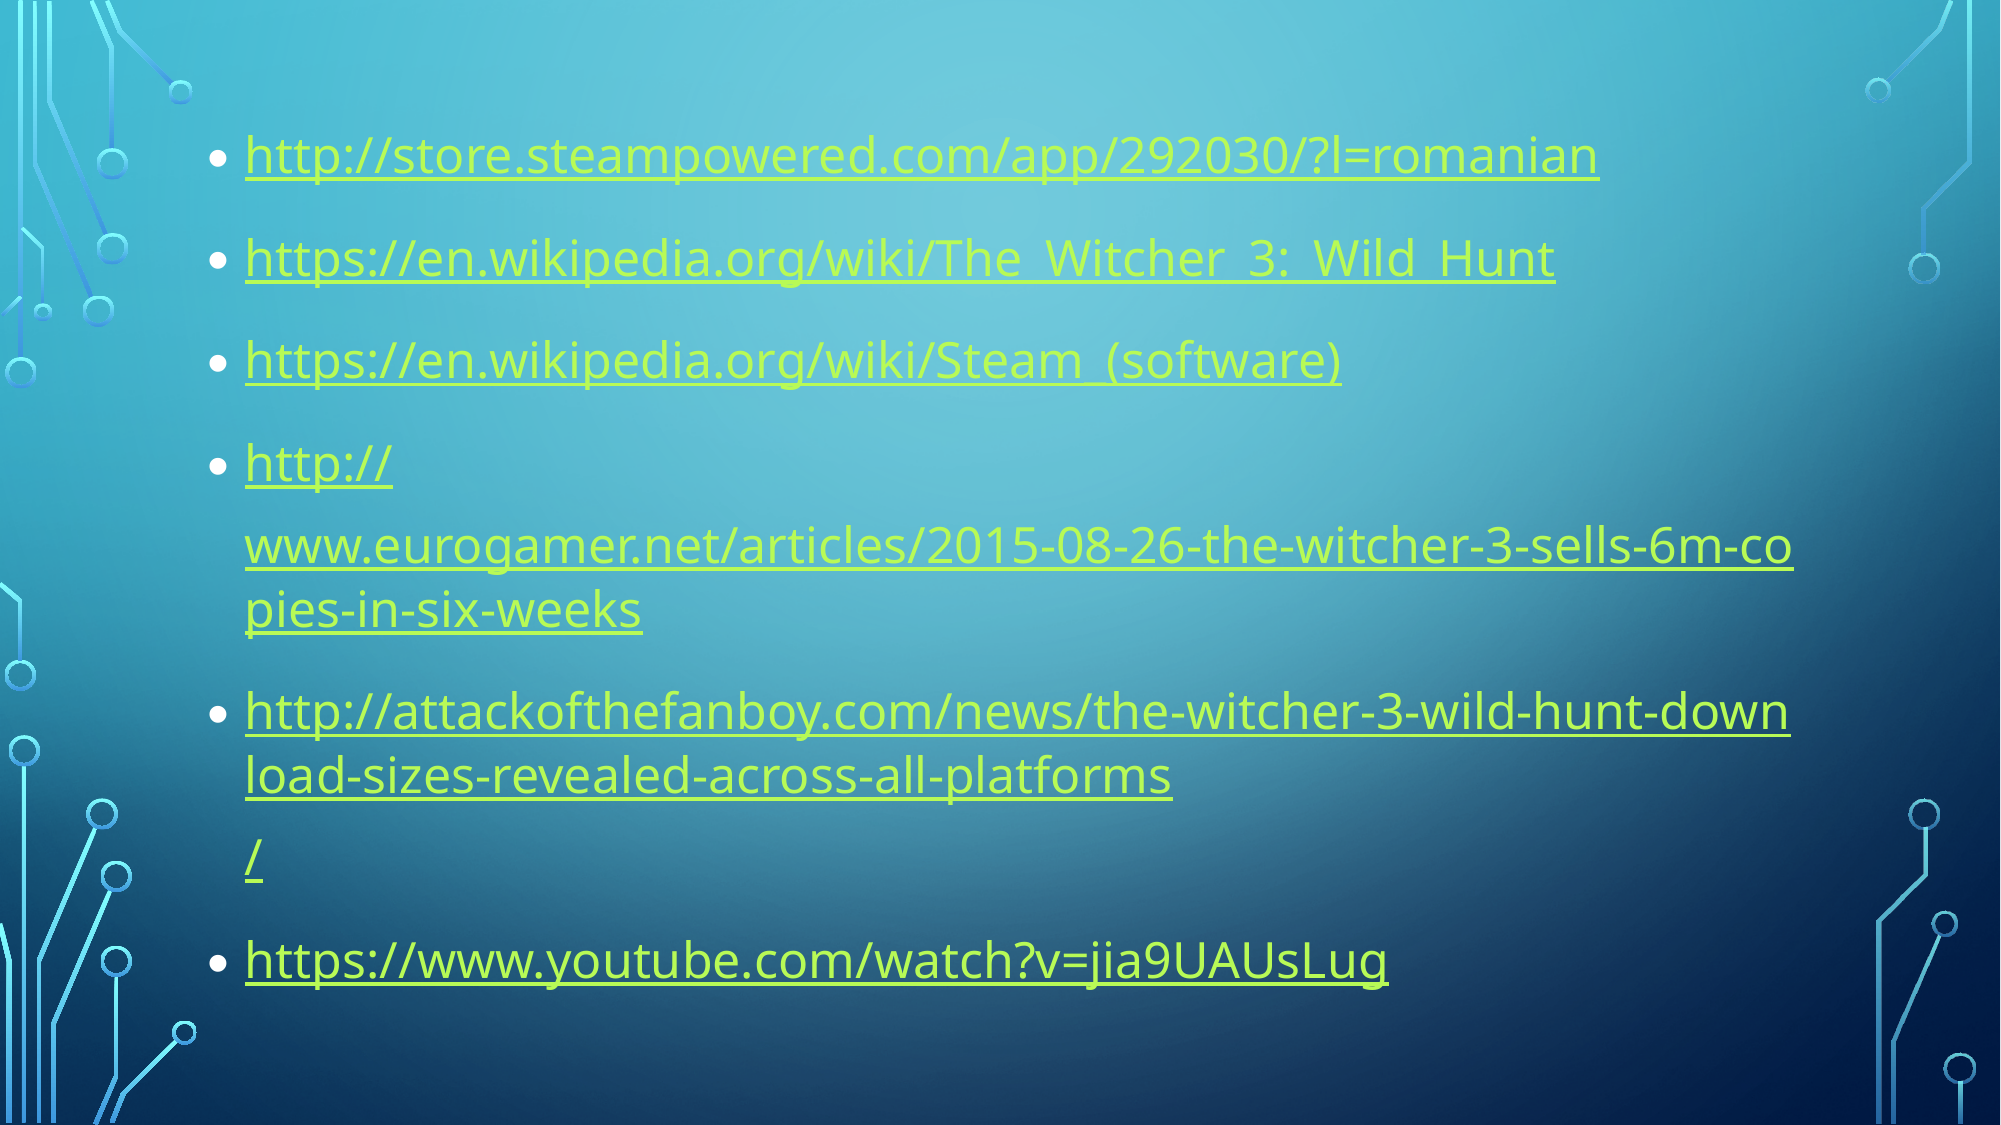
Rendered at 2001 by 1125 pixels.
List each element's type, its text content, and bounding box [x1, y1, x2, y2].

list http://store.steampowered.com/app/292030/?l=romanian https://en.wikipedia.org/wiki/The_Witcher_3:_Wild_Hunt https://en.wikipedia.org/wiki/Steam_(software) http://www.eurogamer.net/articles/2015-08-26-the-witcher-3-sells-6m-copies-in-six-weeks http://attackofthefanboy.com/news/the-witcher-3-wild-hunt-download-sizes-revealed-across-all-platforms/ https://www.youtube.com/watch?v=jia9UAUsLug [192, 102, 1818, 1002]
